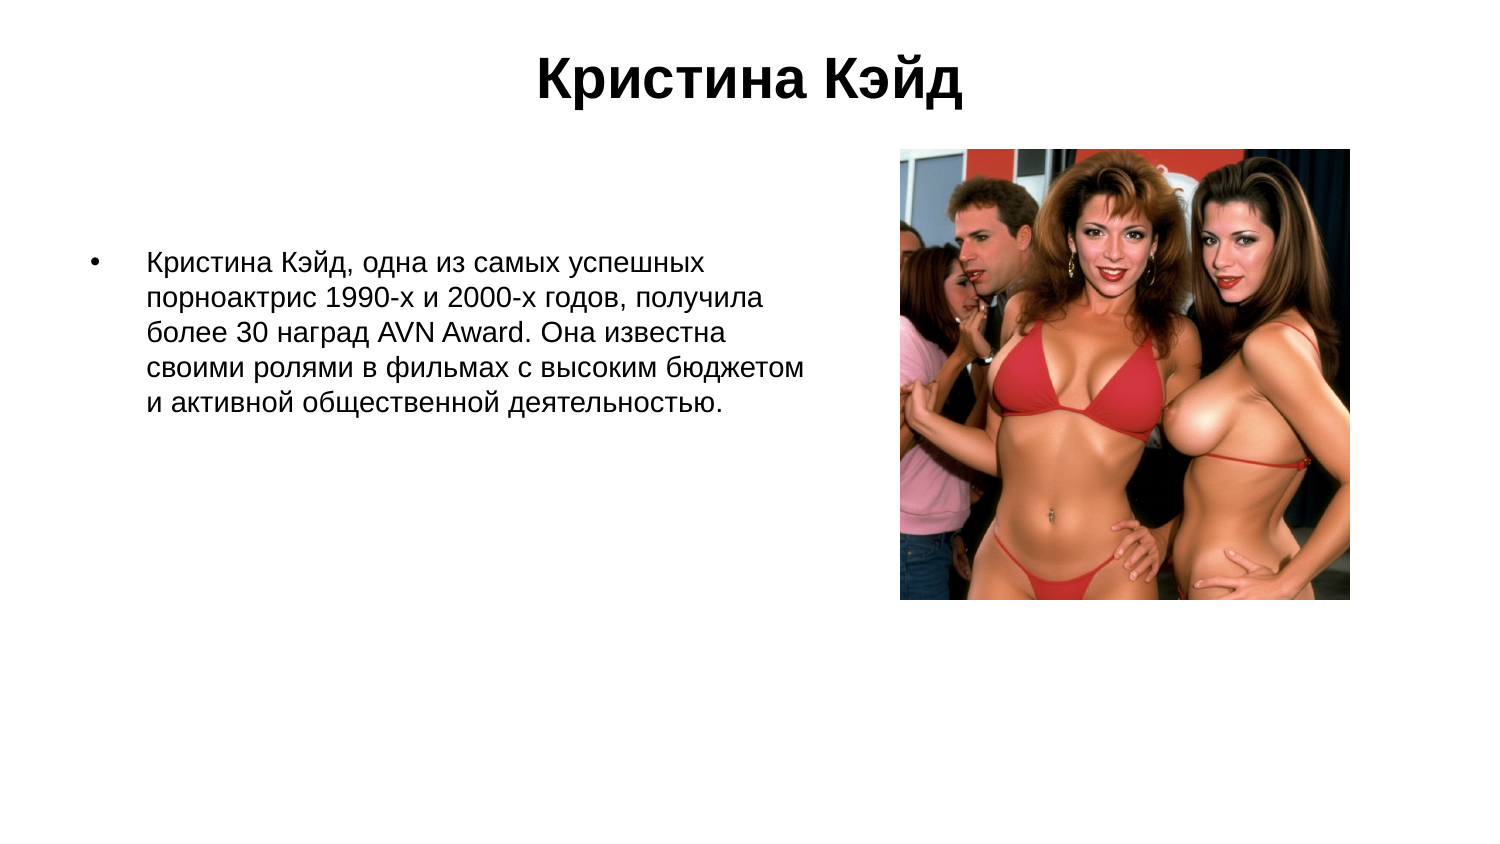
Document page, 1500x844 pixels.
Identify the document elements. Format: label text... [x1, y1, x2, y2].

list Кристина Кэйд, одна из самых успешных порноактрис 1990-х и 2000-х годов, получила более 30 наград AVN Award. Она известна своими ролями в фильмах с высоким бюджетом и активной общественной деятельностью. [75, 150, 825, 825]
picture [899, 149, 1351, 601]
